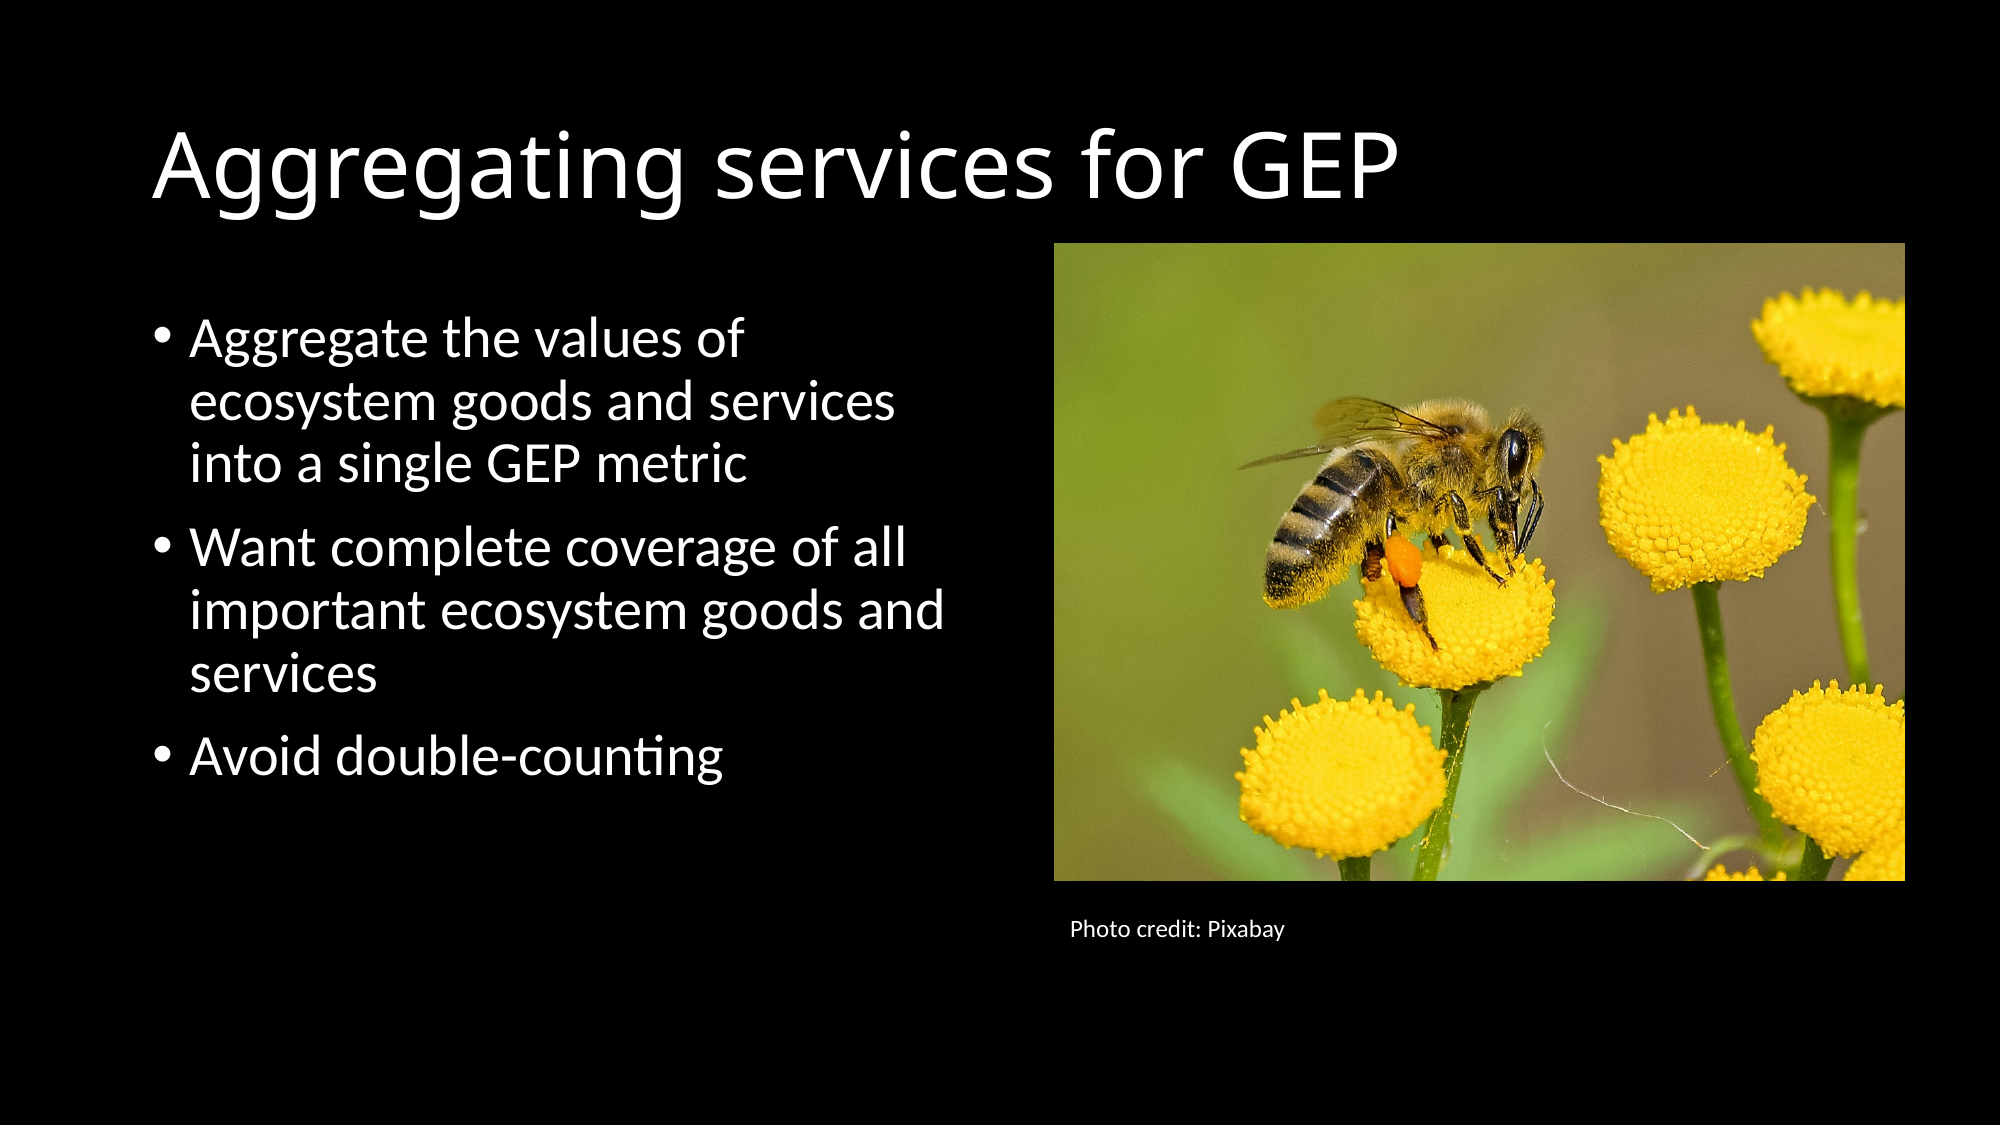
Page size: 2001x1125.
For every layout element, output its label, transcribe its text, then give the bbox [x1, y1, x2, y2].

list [1054, 243, 1905, 882]
title Aggregating services for GEP [137, 59, 1863, 278]
text_box Photo credit: Pixabay [1055, 904, 1301, 950]
list Aggregate the values of ecosystem goods and services into a single GEP metric Want complete coverage of all important ecosystem goods and services Avoid double-counting [137, 299, 988, 1014]
